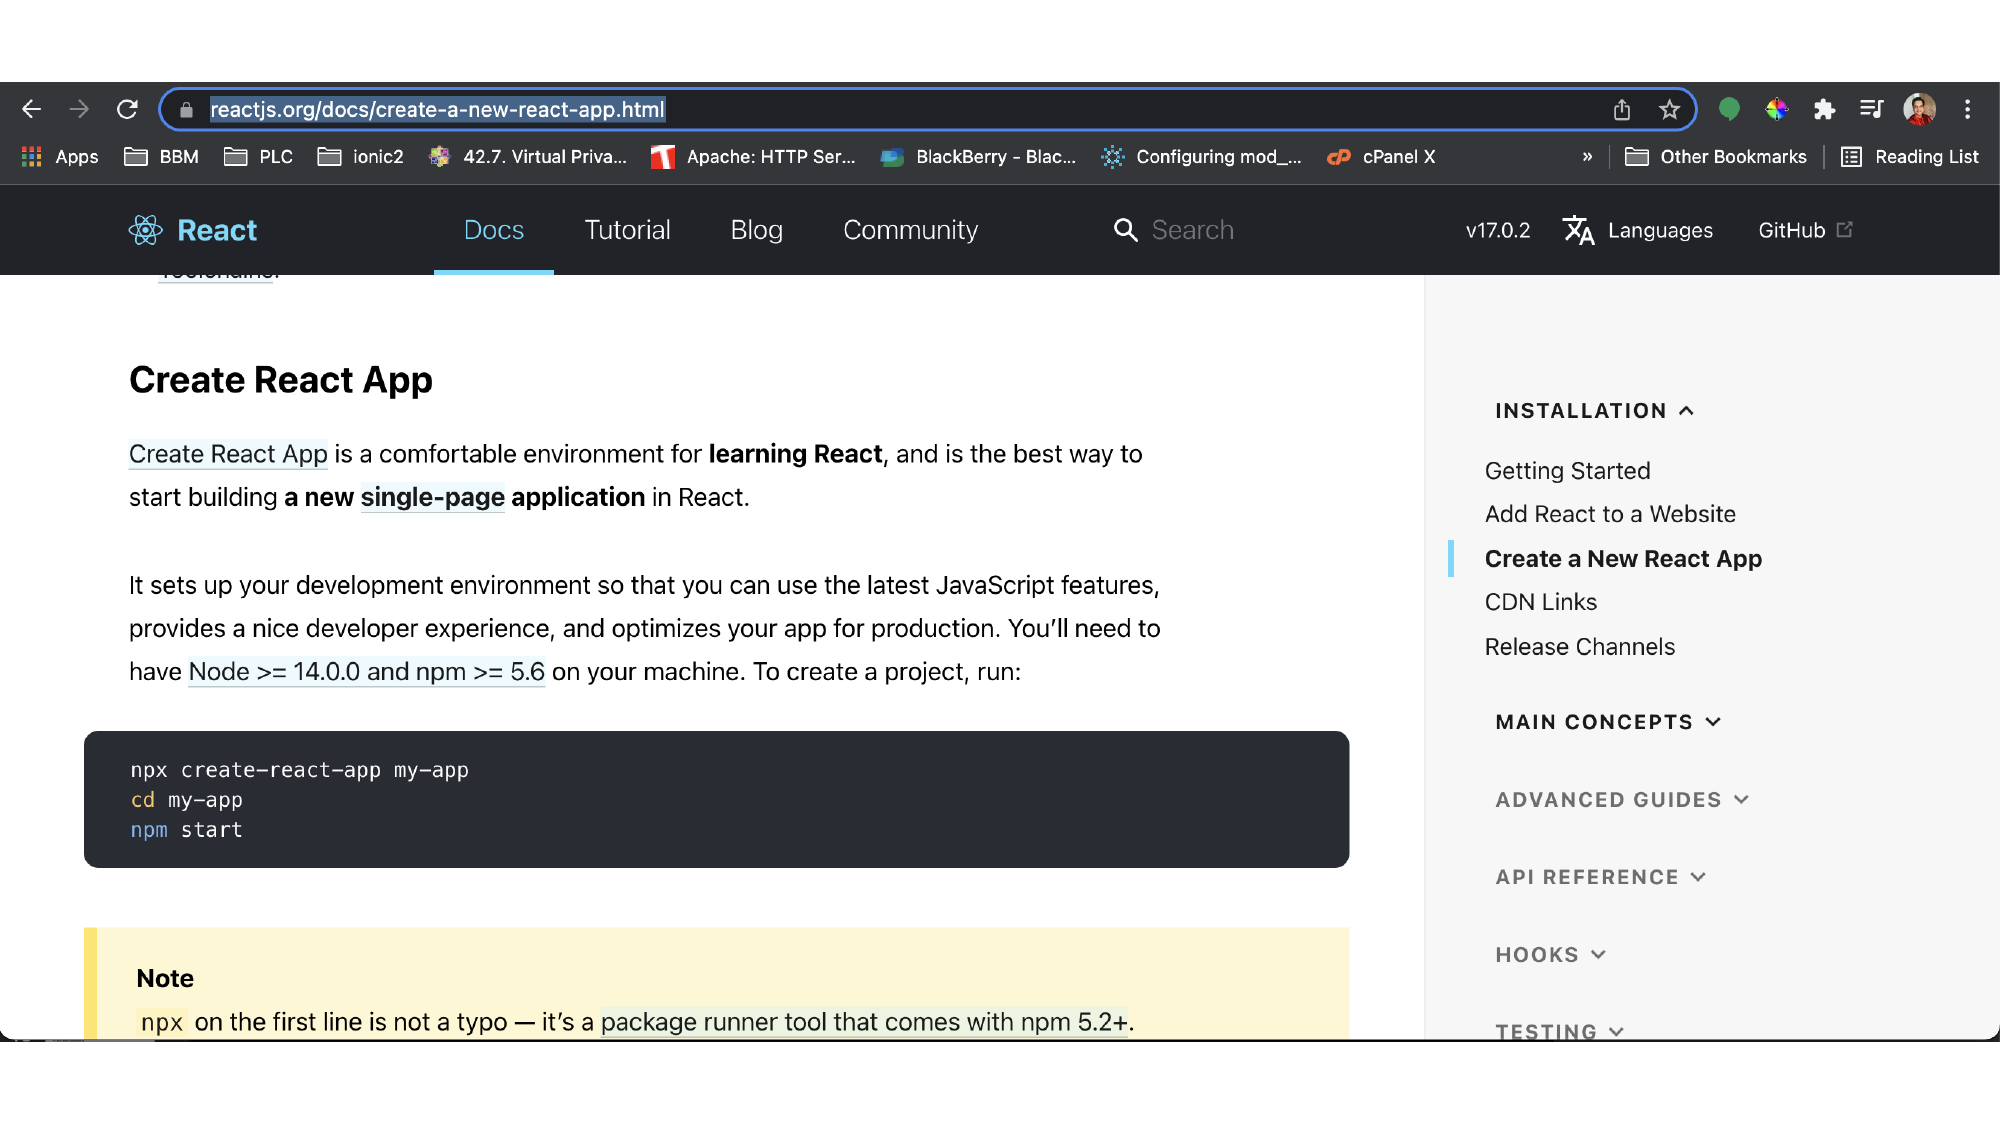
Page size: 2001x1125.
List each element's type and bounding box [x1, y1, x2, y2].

picture [0, 82, 2000, 1042]
